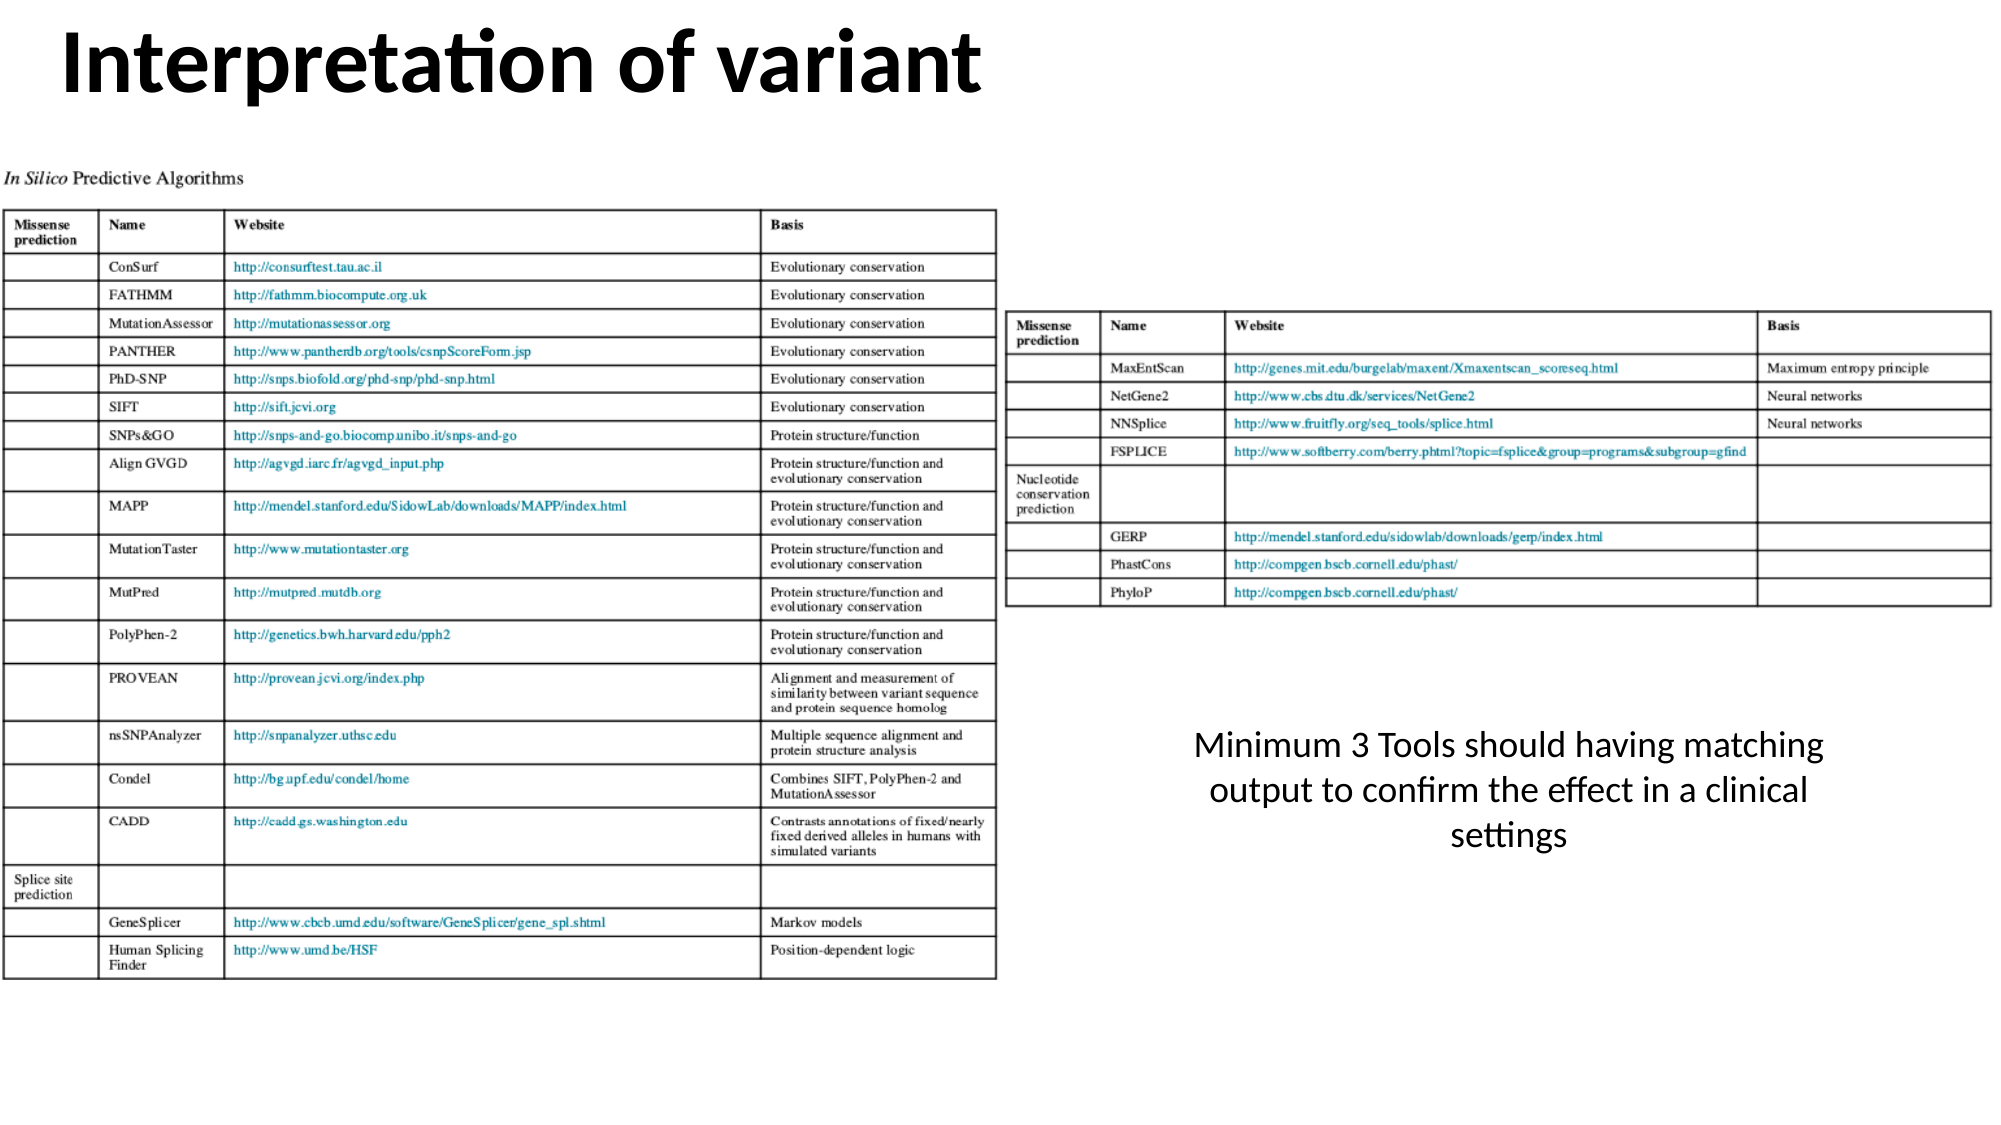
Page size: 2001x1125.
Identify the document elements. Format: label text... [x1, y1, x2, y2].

text_box Interpretation of variant [45, 0, 1349, 127]
text_box Minimum 3 Tools should having matching output to confirm the effect in a clinical settings [1147, 712, 1349, 863]
picture [0, 0, 2001, 1097]
text_box Minimum 3 Tools should having matching output to confirm the effect in a clinical settings [1669, 712, 1871, 863]
